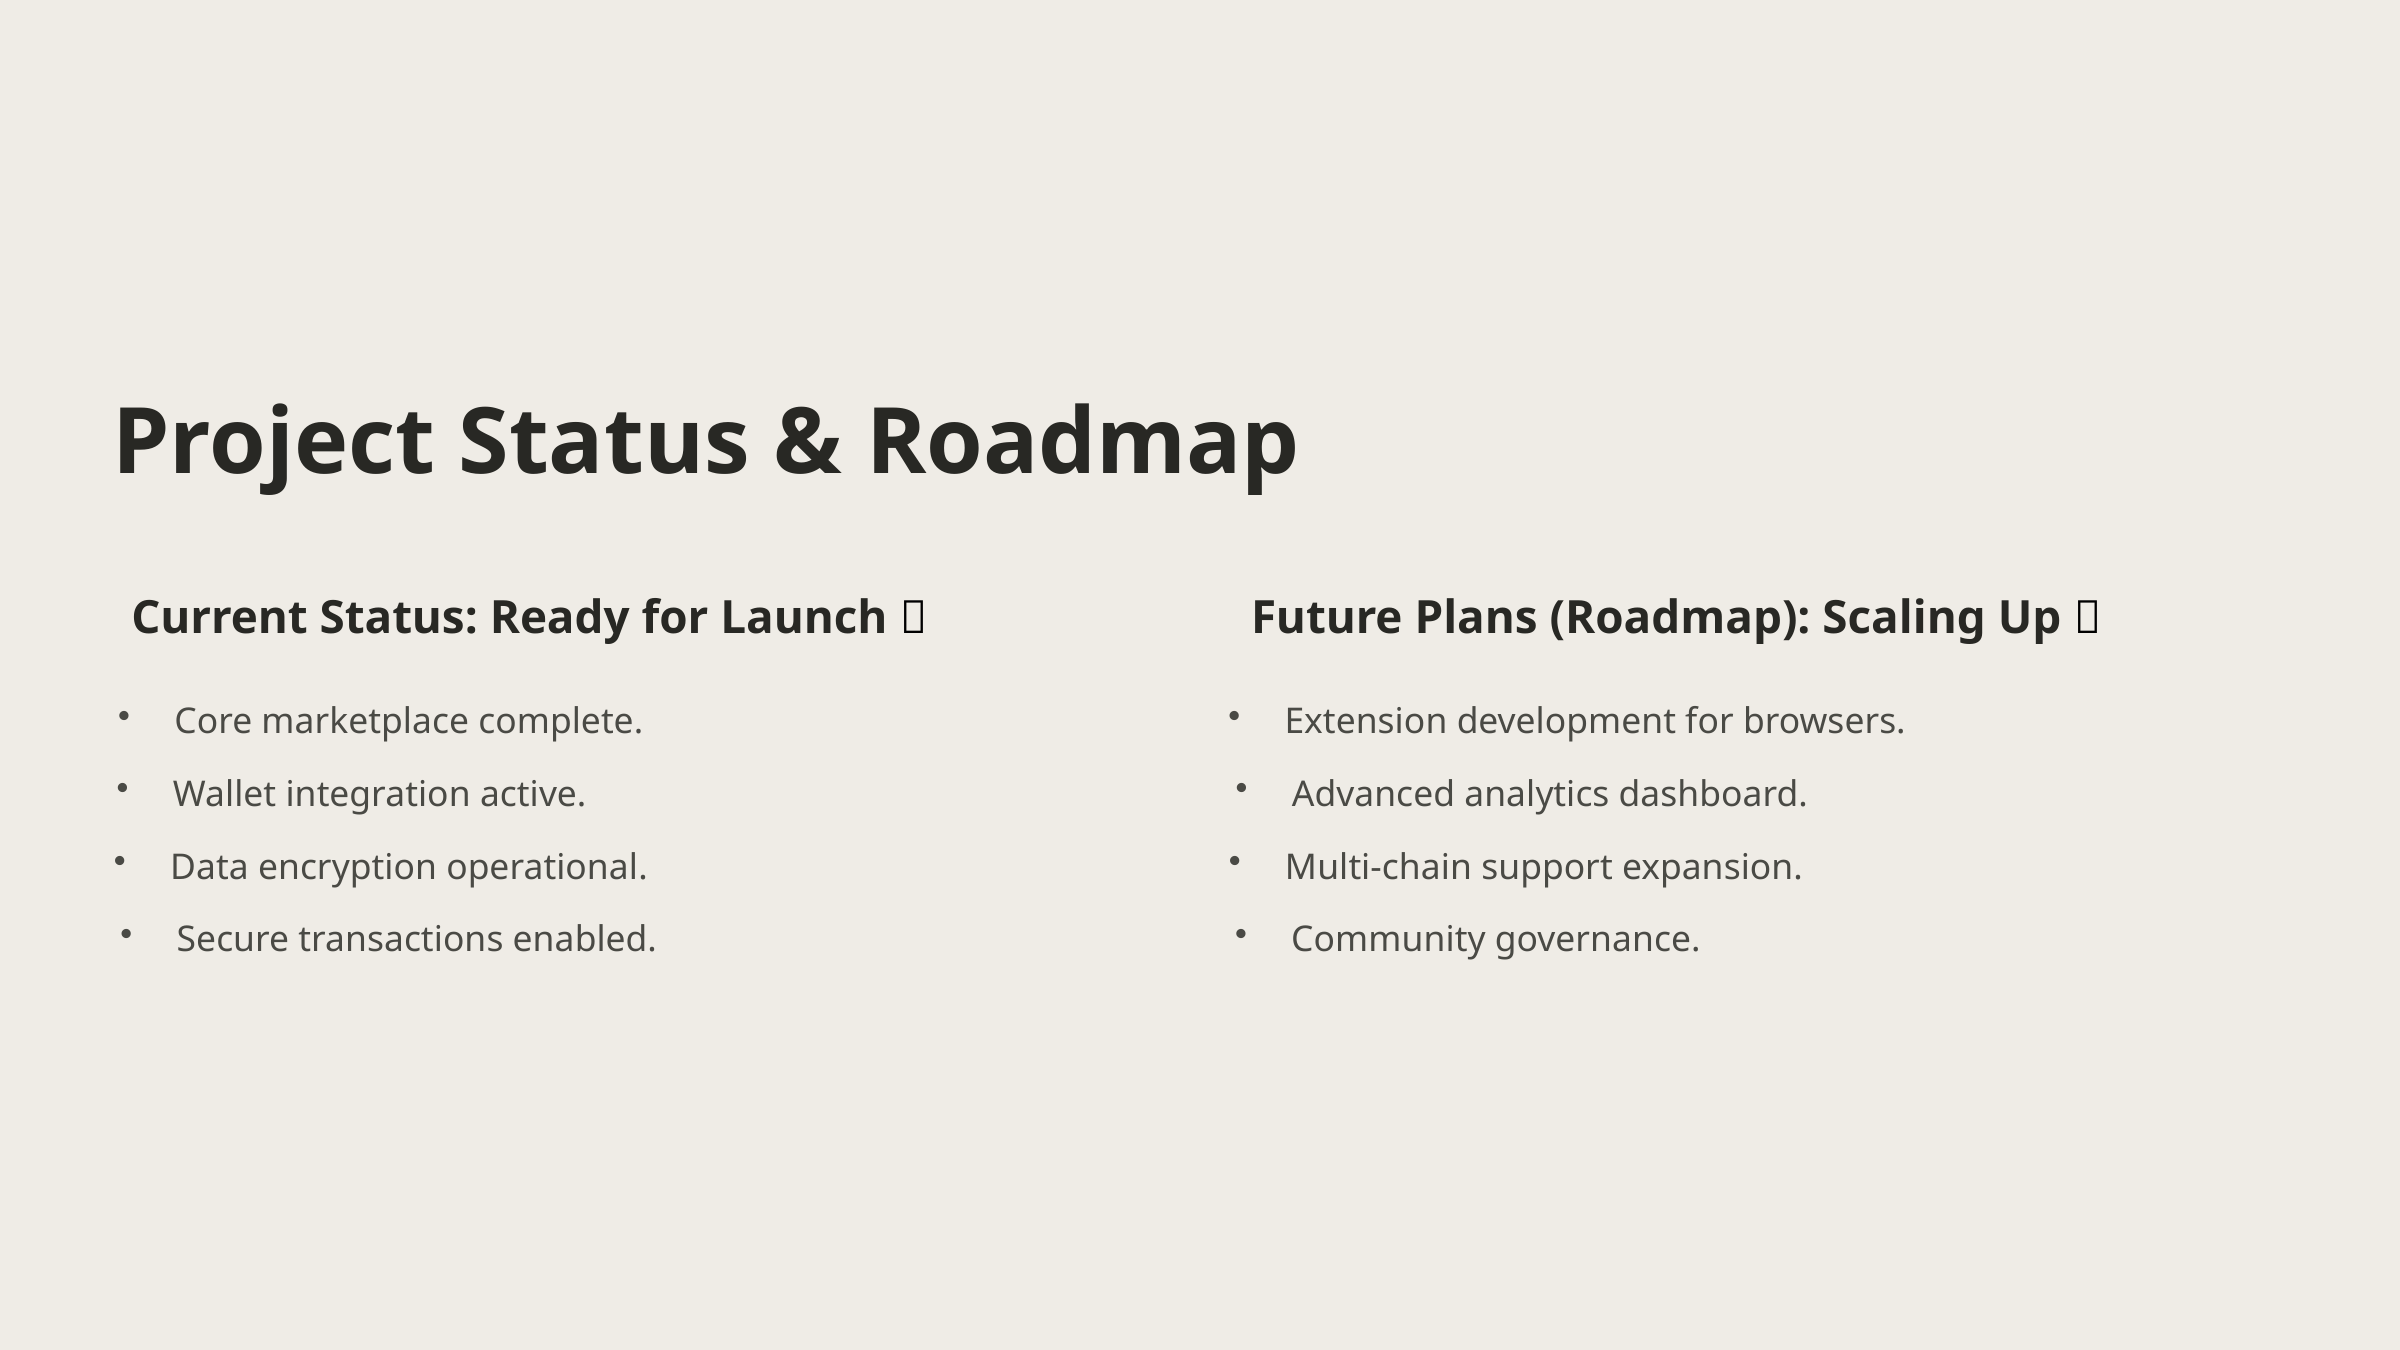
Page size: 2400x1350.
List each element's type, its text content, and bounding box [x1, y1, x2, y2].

text_box Project Status & Roadmap [112, 376, 1302, 492]
text_box Multi-chain support expansion. [1228, 827, 1804, 887]
text_box Data encryption operational. [113, 827, 648, 887]
text_box Secure transactions enabled. [120, 900, 658, 959]
text_box Community governance. [1234, 900, 1701, 959]
text_box Core marketplace complete. [118, 682, 644, 742]
text_box Wallet integration active. [116, 755, 587, 814]
text_box Extension development for browsers. [1228, 682, 1907, 742]
text_box Current Status: Ready for Launch ✅ [131, 586, 928, 643]
text_box Future Plans (Roadmap): Scaling Up 🔮 [1250, 586, 2102, 643]
text_box Advanced analytics dashboard. [1235, 755, 1809, 814]
